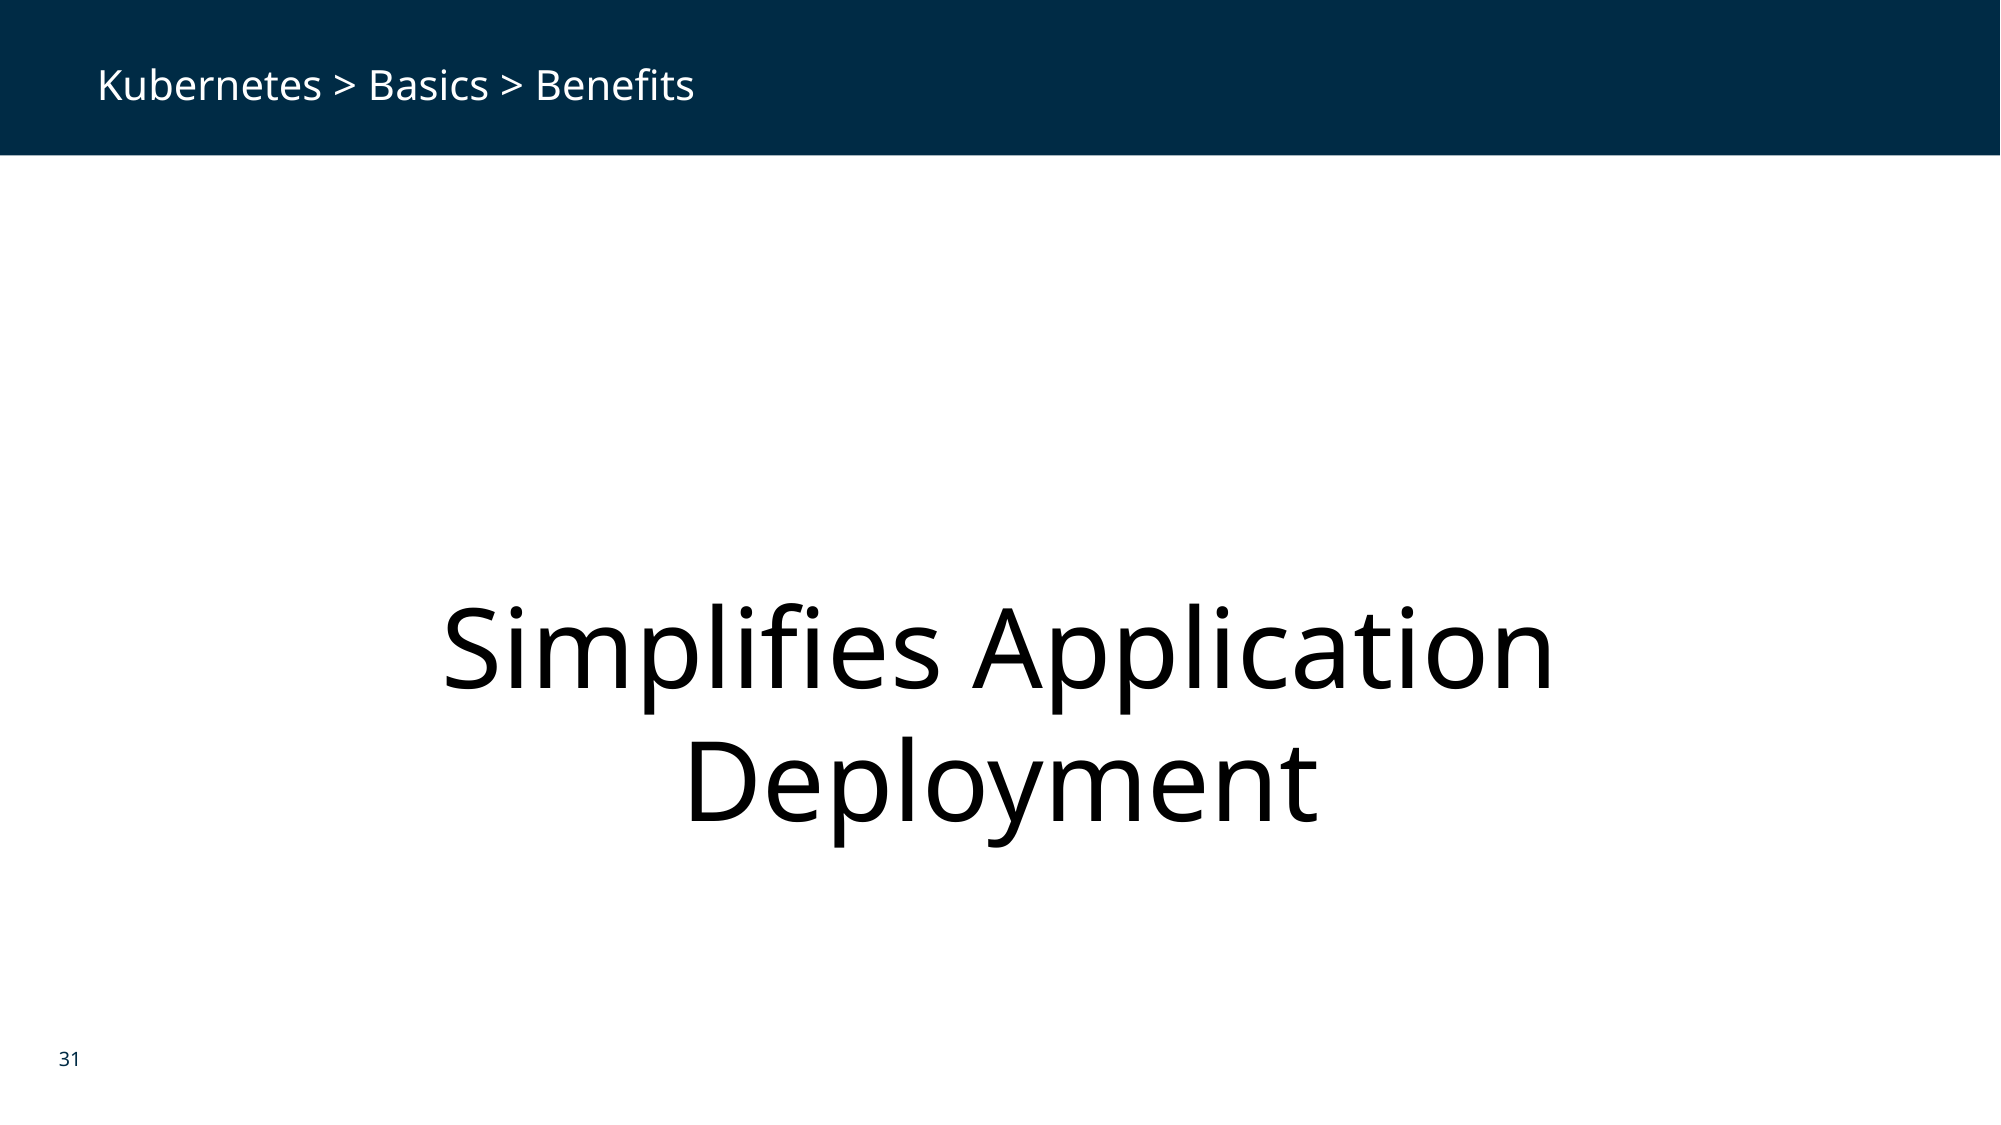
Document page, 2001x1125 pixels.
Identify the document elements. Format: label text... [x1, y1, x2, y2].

text_box Simplifies Application Deployment [163, 577, 1839, 844]
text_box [0, 0, 2000, 156]
